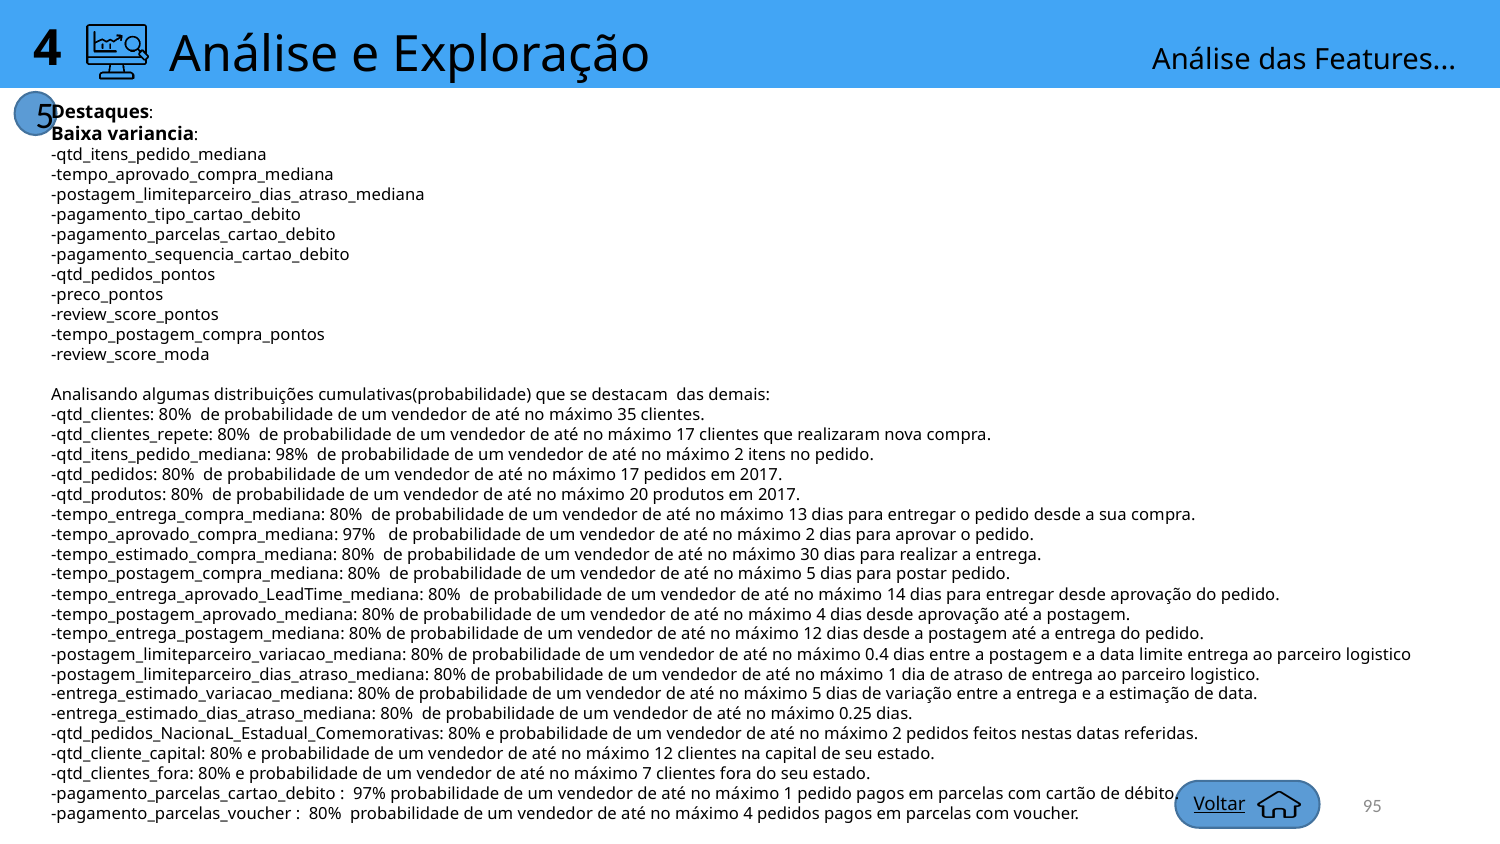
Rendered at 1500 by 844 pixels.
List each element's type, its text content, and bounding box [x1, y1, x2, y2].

text_box Análise e Exploração [154, 14, 688, 90]
text_box [0, 0, 1500, 89]
picture [86, 20, 149, 84]
text_box Destaques: Baixa variancia: -qtd_itens_pedido_mediana -tempo_aprovado_compra_mediana -postagem_limiteparceiro_dias_atraso_mediana -pagamento_tipo_cartao_debito -pagamento_parcelas_cartao_debito -pagamento_sequencia_cartao_debito -qtd_pedidos_pontos -preco_pontos -review_score_pontos -tempo_postagem_compra_pontos -review_score_moda Analisando algumas distribuições cumulativas(probabilidade) que se destacam das demais: -qtd_clientes: 80% de probabilidade de um vendedor de até no máximo 35 clientes. -qtd_clientes_repete: 80% de probabilidade de um vendedor de até no máximo 17 clientes que realizaram nova compra. -qtd_itens_pedido_mediana: 98% de probabilidade de um vendedor de até no máximo 2 itens no pedido. -qtd_pedidos: 80% de probabilidade de um vendedor de até no máximo 17 pedidos em 2017. -qtd_produtos: 80% de probabilidade de um vendedor de até no máximo 20 produtos em 2017. -tempo_entrega_compra_mediana: 80% de probabilidade de um vendedor de até no máximo 13 dias para entregar o pedido desde a sua compra. -tempo_aprovado_compra_mediana: 97% de probabilidade de um vendedor de até no máximo 2 dias para aprovar o pedido. -tempo_estimado_compra_mediana: 80% de probabilidade de um vendedor de até no máximo 30 dias para realizar a entrega. -tempo_postagem_compra_mediana: 80% de probabilidade de um vendedor de até no máximo 5 dias para postar pedido. -tempo_entrega_aprovado_LeadTime_mediana: 80% de probabilidade de um vendedor de até no máximo 14 dias para entregar desde aprovação do pedido. -tempo_postagem_aprovado_mediana: 80% de probabilidade de um vendedor de até no máximo 4 dias desde aprovação até a postagem. -tempo_entrega_postagem_mediana: 80% de probabilidade de um vendedor de até no máximo 12 dias desde a postagem até a entrega do pedido. -postagem_limiteparceiro_variacao_mediana: 80% de probabilidade de um vendedor de até no máximo 0.4 dias entre a postagem e a data limite entrega ao parceiro logistico -postagem_limiteparceiro_dias_atraso_mediana: 80% de probabilidade de um vendedor de até no máximo 1 dia de atraso de entrega ao parceiro logistico. -entrega_estimado_variacao_mediana: 80% de probabilidade de um vendedor de até no máximo 5 dias de variação entre a entrega e a estimação de data. -entrega_estimado_dias_atraso_mediana: 80% de probabilidade de um vendedor de até no máximo 0.25 dias. -qtd_pedidos_NacionaL_Estadual_Comemorativas: 80% e probabilidade de um vendedor de até no máximo 2 pedidos feitos nestas datas referidas. -qtd_cliente_capital: 80% e probabilidade de um vendedor de até no máximo 12 clientes na capital de seu estado. -qtd_clientes_fora: 80% e probabilidade de um vendedor de até no máximo 7 clientes fora do seu estado. -pagamento_parcelas_cartao_debito : 97% probabilidade de um vendedor de até no máximo 1 pedido pagos em parcelas com cartão de débito. -pagamento_parcelas_voucher : 80% probabilidade de um vendedor de até no máximo 4 pedidos pagos em parcelas com voucher. [36, 91, 1429, 831]
text_box Análise das Features... [1137, 32, 1481, 83]
text_box 5 [13, 90, 37, 137]
picture [1257, 791, 1301, 818]
text_box 4 [18, 8, 77, 83]
